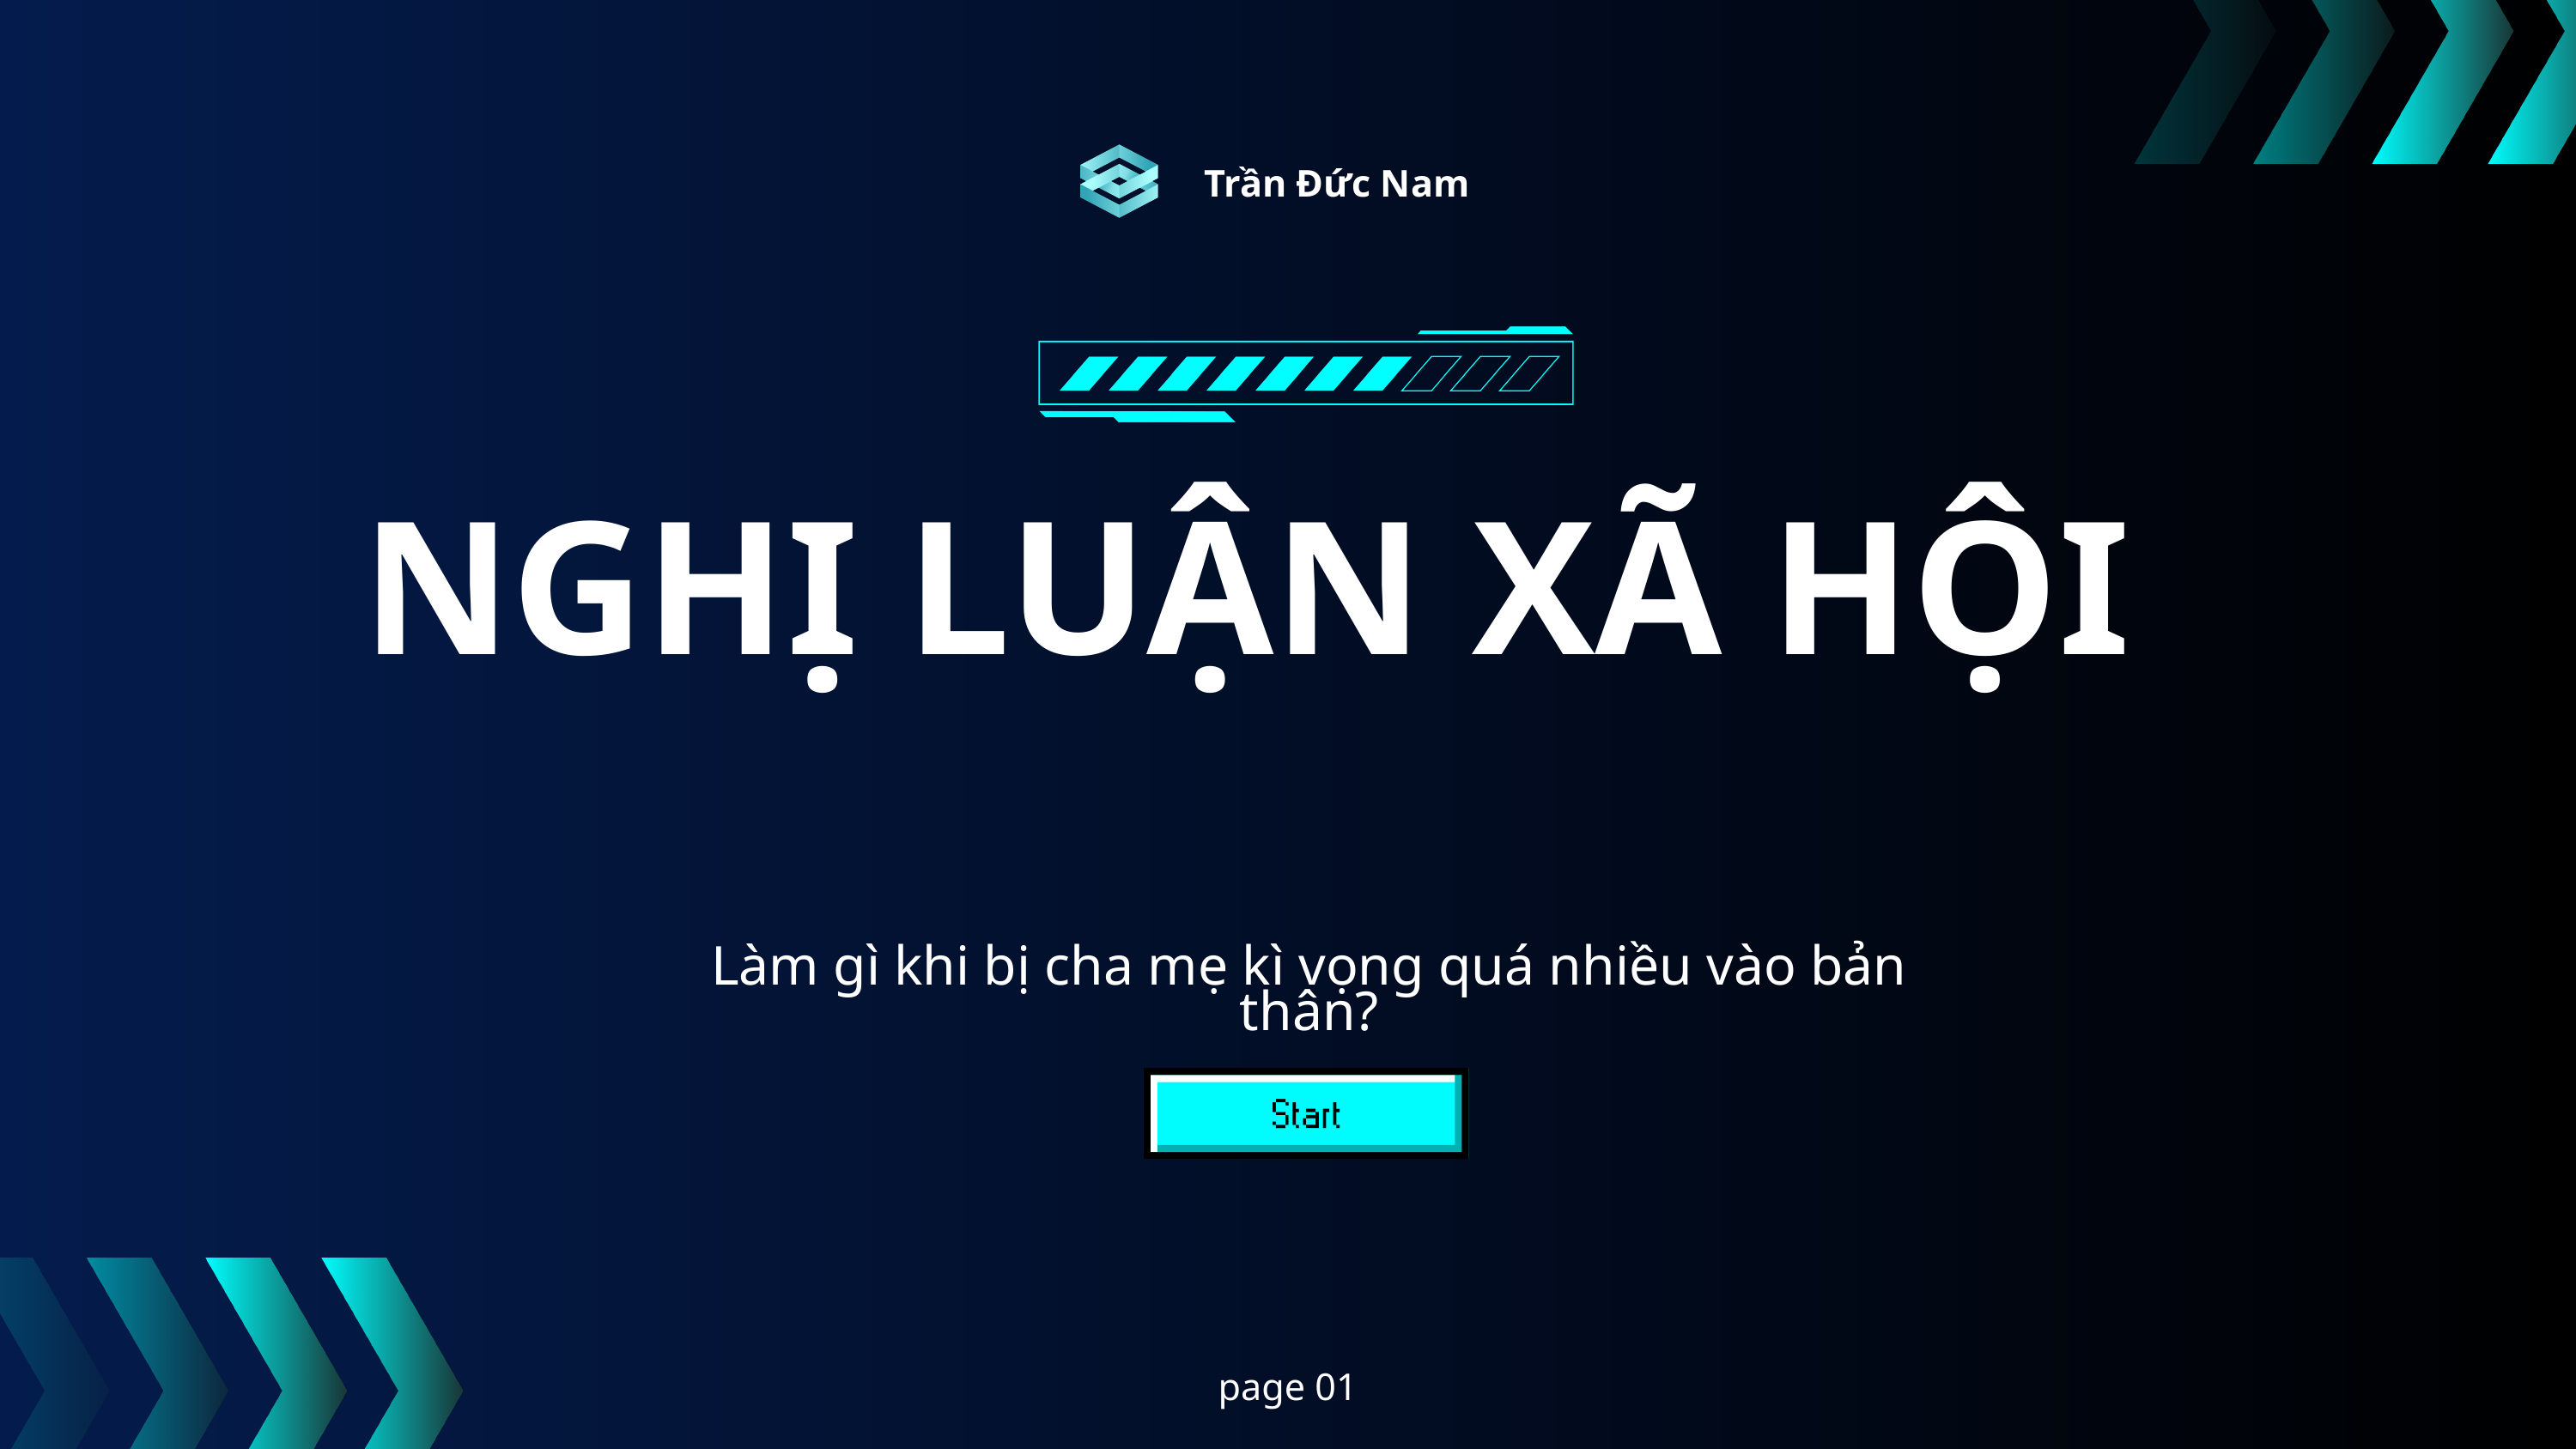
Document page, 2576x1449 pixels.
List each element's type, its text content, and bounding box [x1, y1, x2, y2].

text_box [1080, 144, 1158, 218]
text_box [0, 1258, 464, 1449]
text_box [1143, 1068, 1469, 1159]
text_box Làm gì khi bị cha mẹ kì vọng quá nhiều vào bản thân? [644, 949, 1975, 1041]
text_box [1038, 326, 1574, 422]
text_box page 01 [1124, 1367, 1452, 1408]
text_box Trần Đức Nam [1204, 164, 1532, 204]
text_box NGHỊ LUẬN XÃ HỘI [357, 490, 2135, 692]
text_box [2134, 0, 2576, 164]
